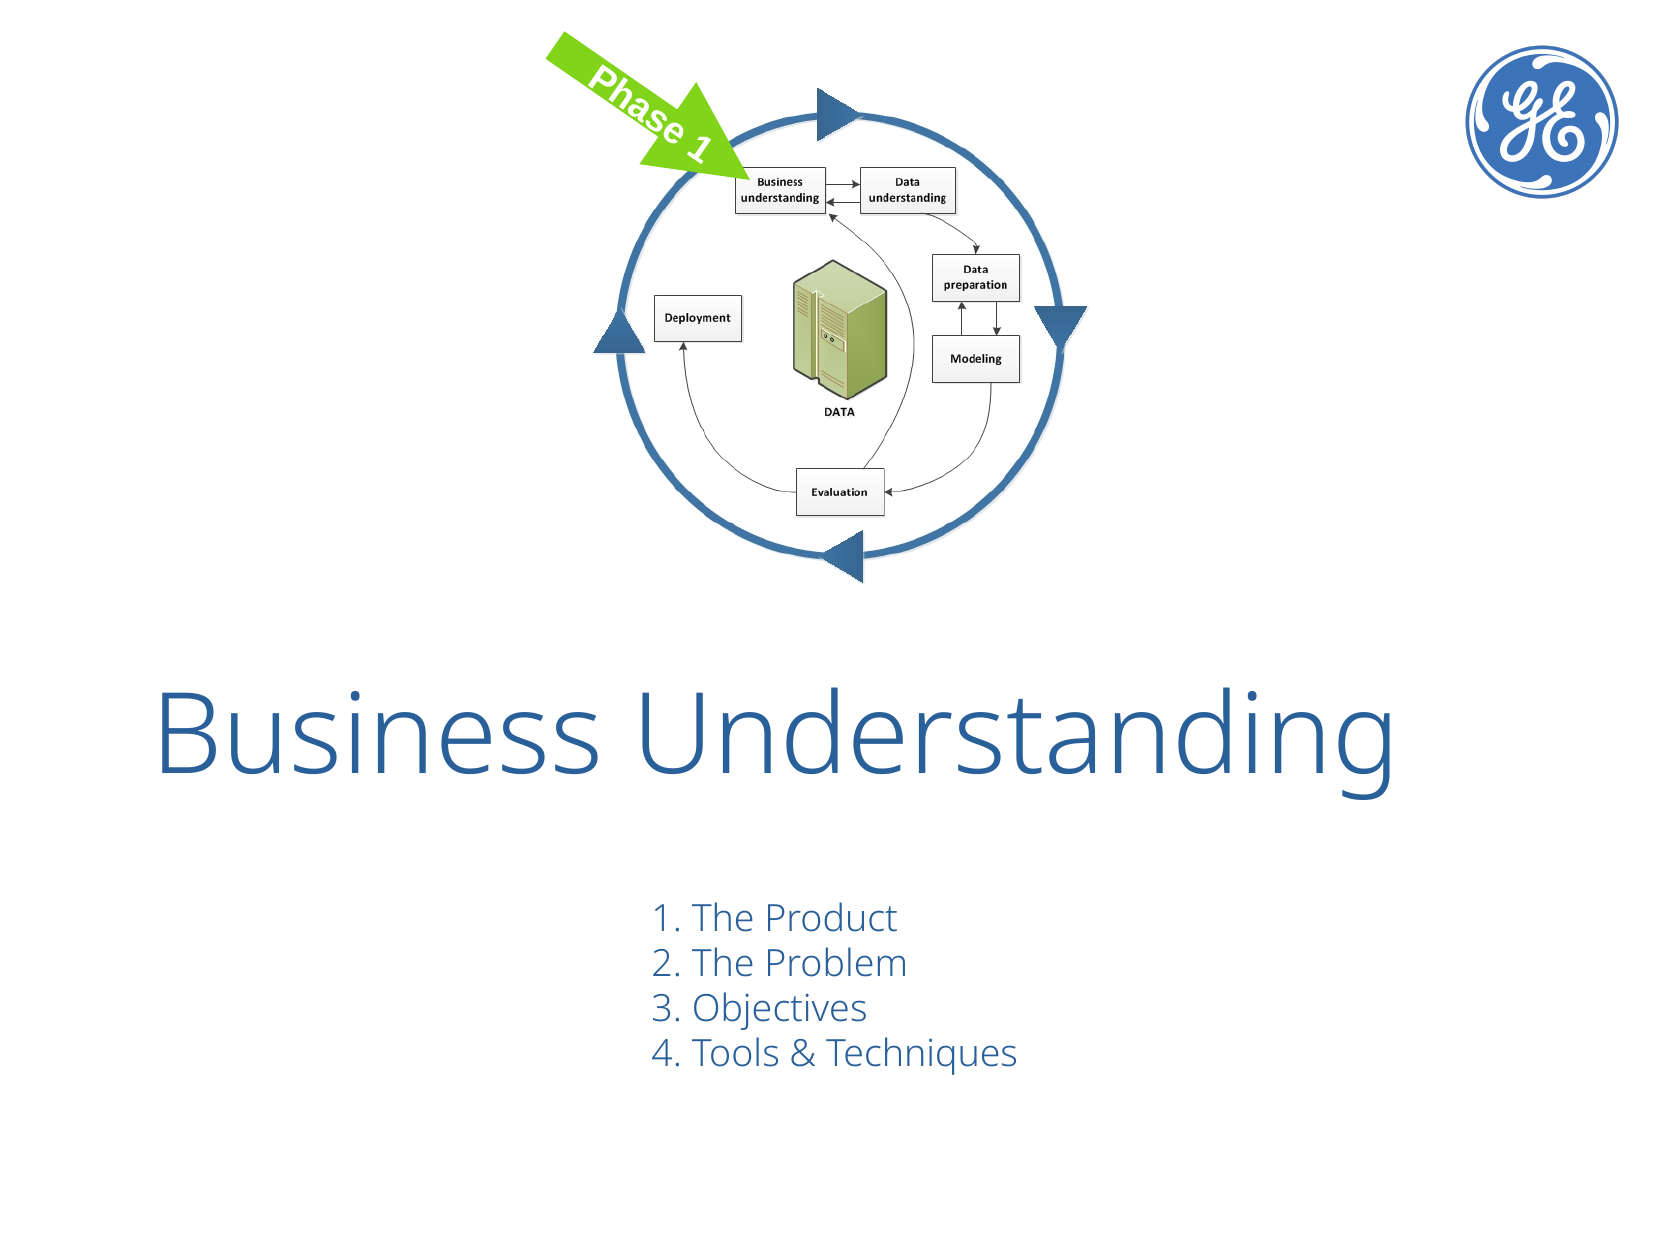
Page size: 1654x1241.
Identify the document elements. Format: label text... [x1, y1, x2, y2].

text_box [59, 660, 1596, 1215]
text_box [58, 856, 1595, 1181]
text_box 1. The Product 2. The Problem 3. Objectives 4. Tools & Techniques [636, 886, 1080, 1119]
text_box Business Understanding [151, 658, 1517, 797]
picture [584, 85, 1096, 586]
picture [1464, 44, 1621, 201]
